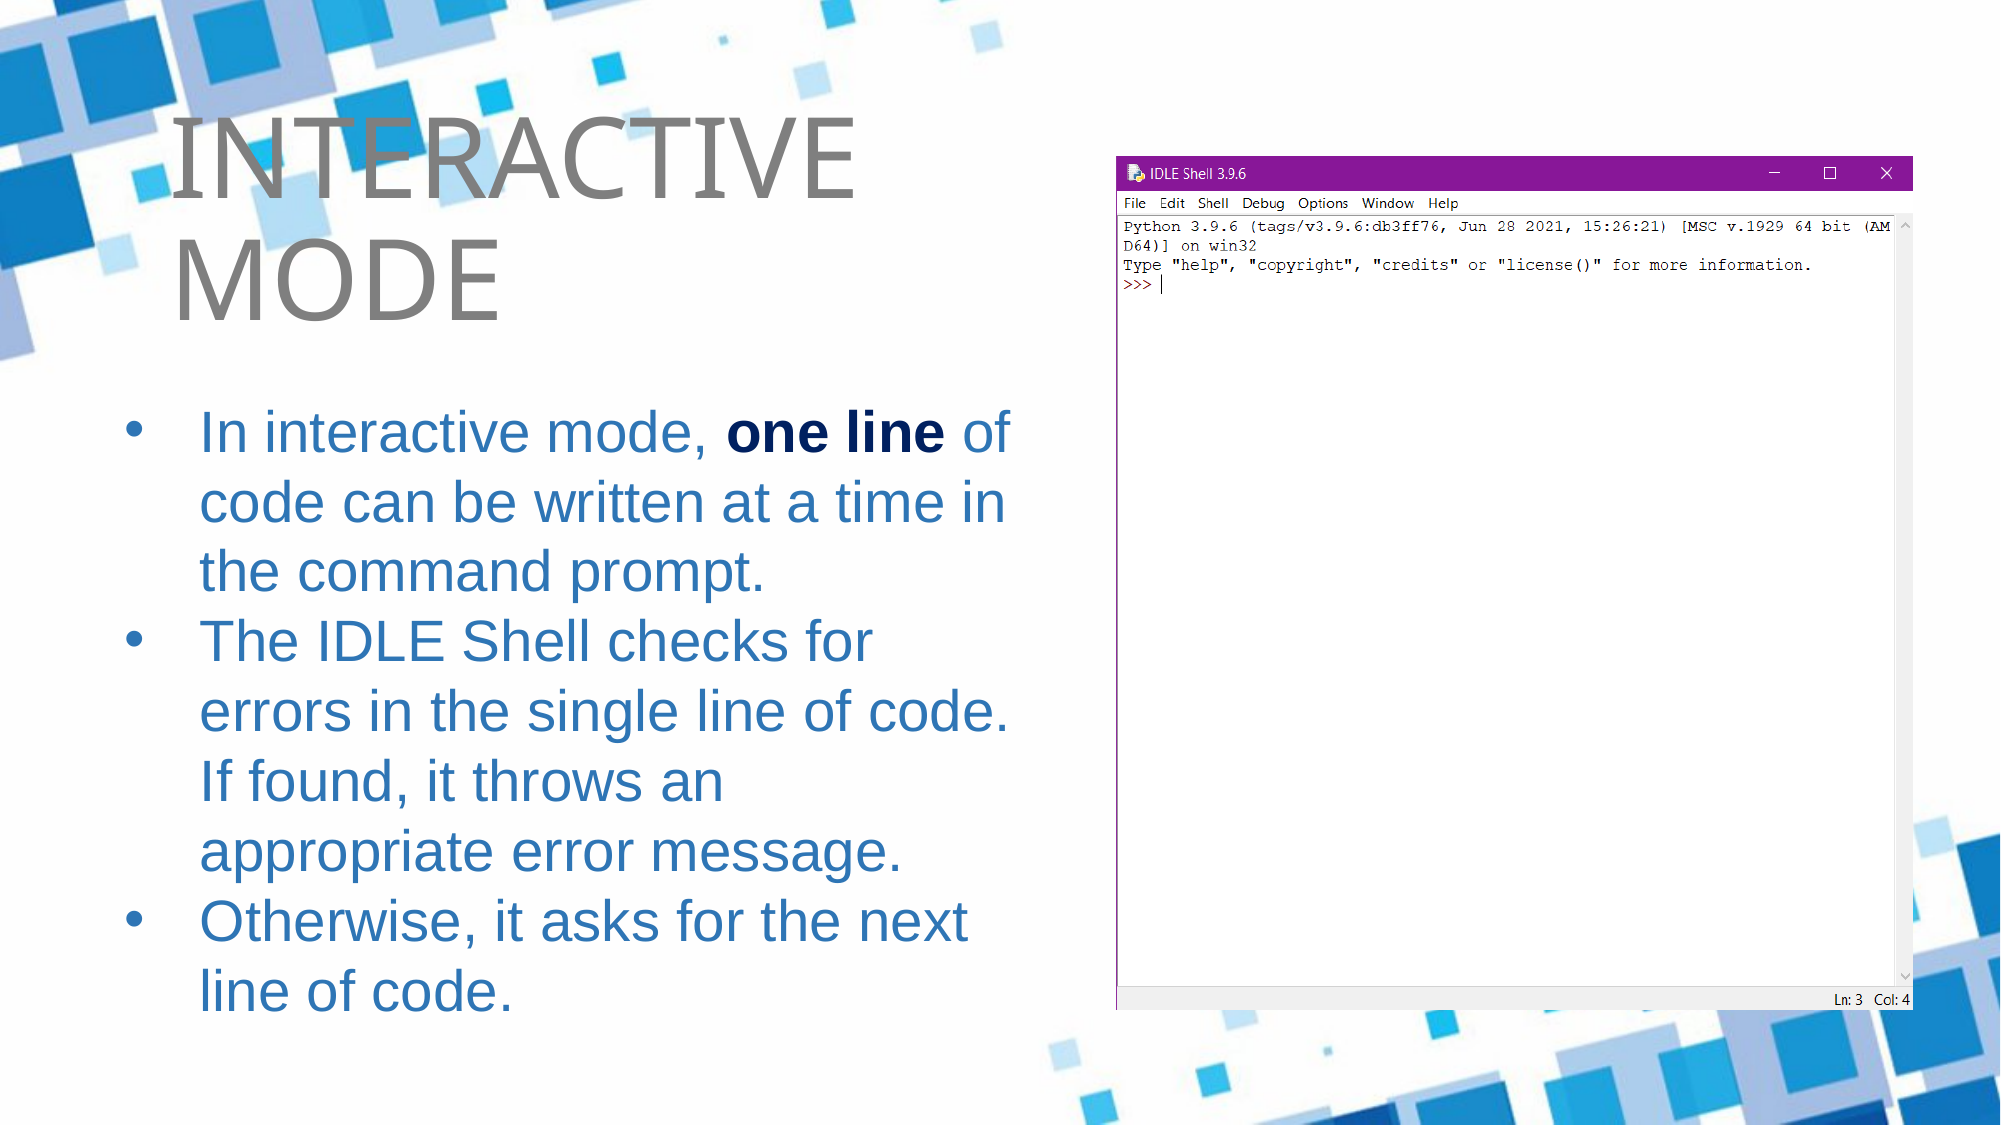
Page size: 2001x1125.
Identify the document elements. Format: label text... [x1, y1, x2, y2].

picture [0, 0, 2001, 1125]
text_box In interactive mode, one line of code can be written at a time in the command prompt. The IDLE Shell checks for errors in the single line of code. If found, it throws an appropriate error message. Otherwise, it asks for the next line of code. [109, 386, 1052, 1031]
title INTERACTIVE MODE [154, 59, 1863, 387]
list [1115, 156, 1914, 1010]
